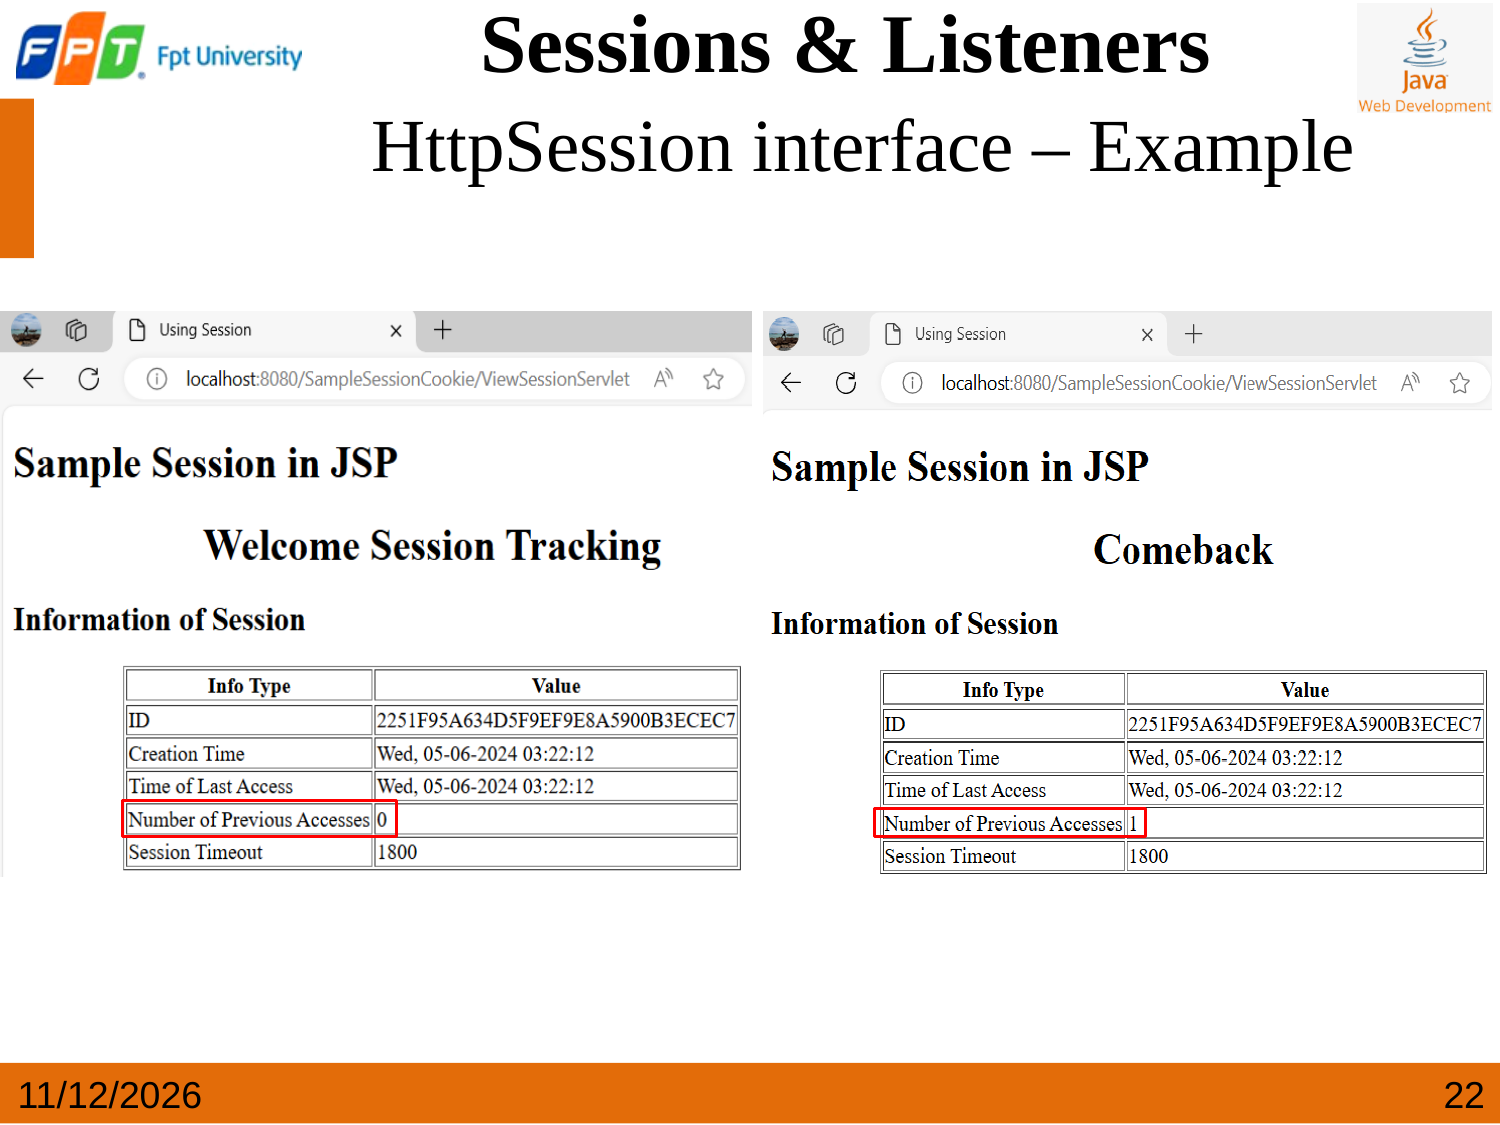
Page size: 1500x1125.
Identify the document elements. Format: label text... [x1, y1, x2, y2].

picture [16, 11, 217, 85]
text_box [763, 310, 1492, 878]
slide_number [2, 1063, 231, 1123]
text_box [0, 310, 752, 878]
slide_number 22 [1050, 1063, 1500, 1124]
title Sessions & Listeners HttpSession interface – Example [217, 0, 1500, 192]
